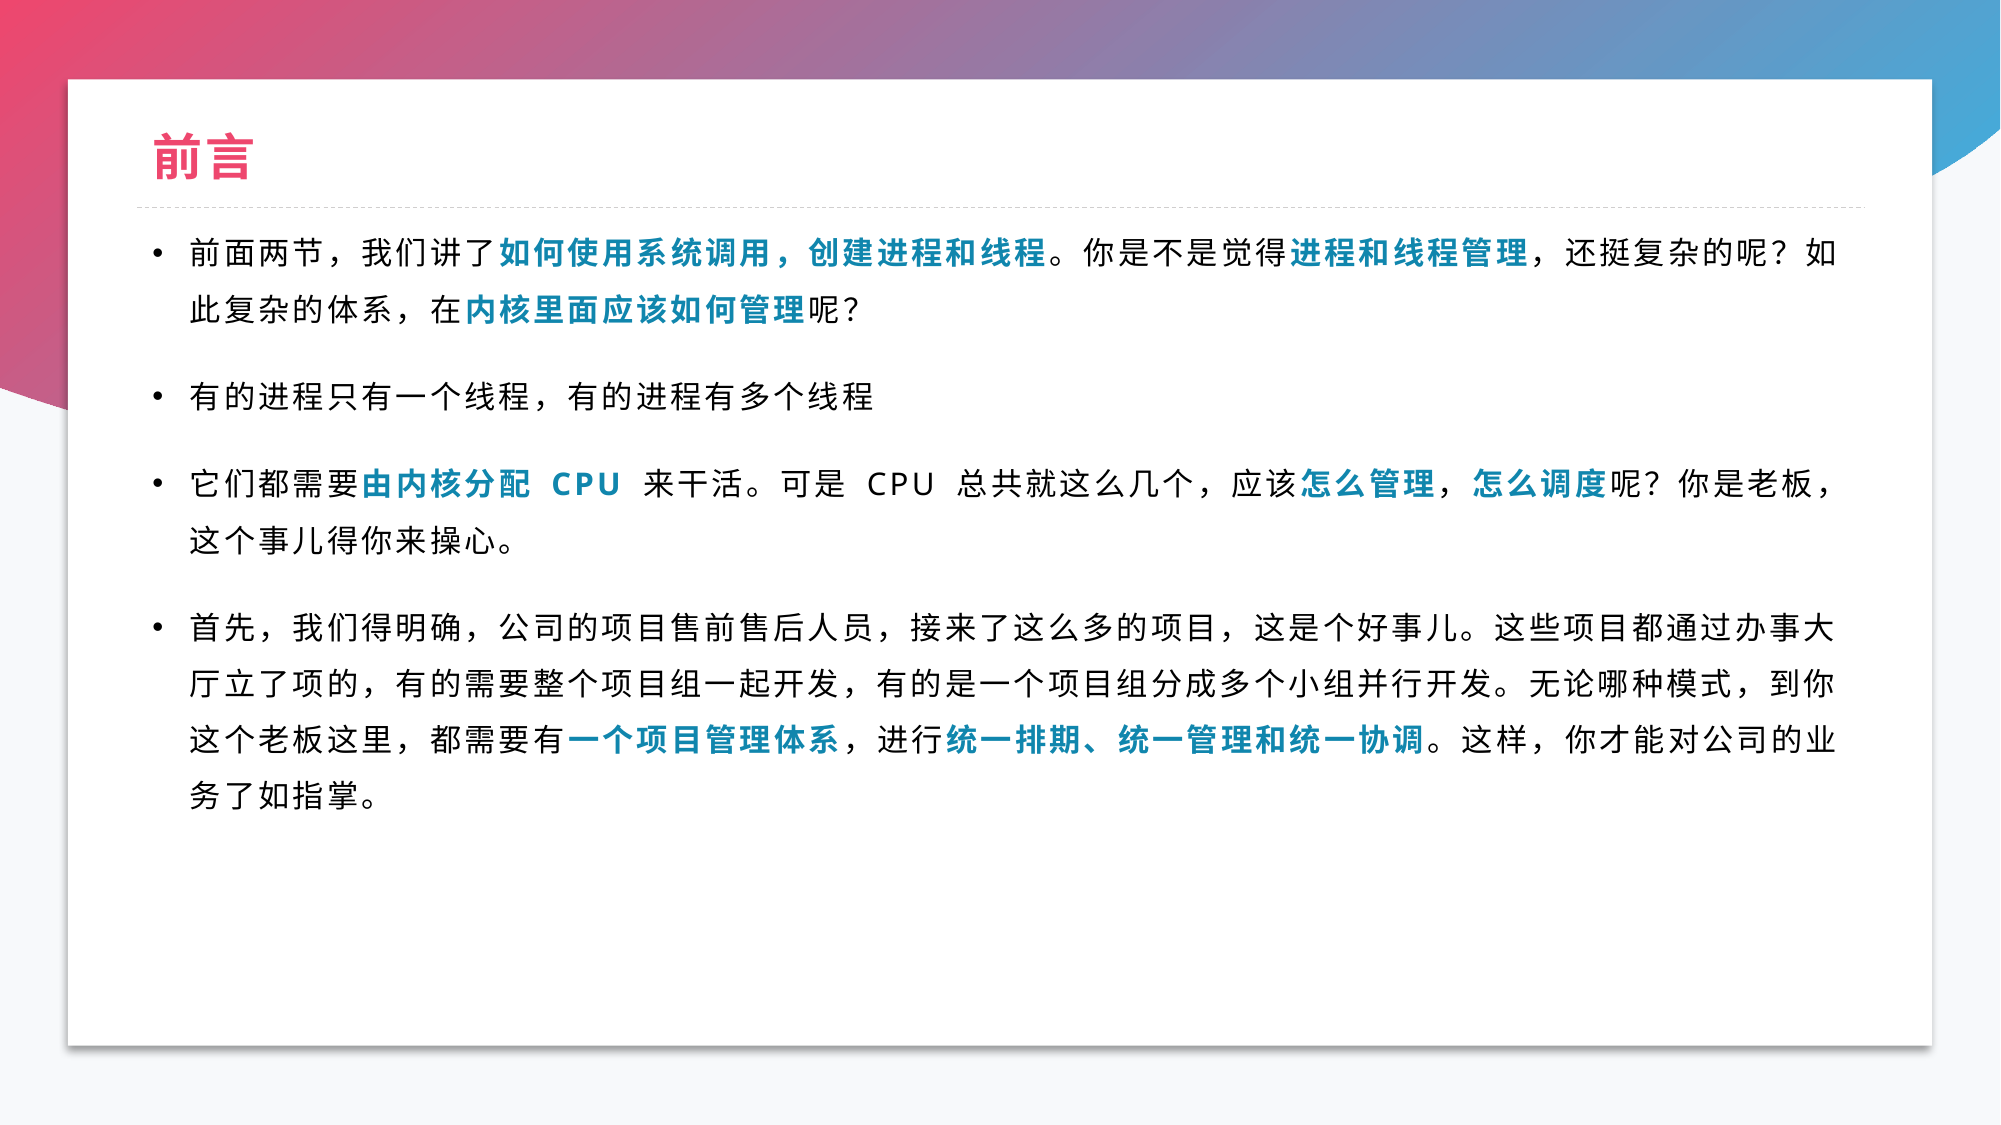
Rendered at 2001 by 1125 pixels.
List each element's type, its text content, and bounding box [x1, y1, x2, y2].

list 前面两节，我们讲了如何使用系统调用，创建进程和线程。你是不是觉得进程和线程管理，还挺复杂的呢？如此复杂的体系，在内核里面应该如何管理呢？ 有的进程只有一个线程，有的进程有多个线程 它们都需要由内核分配 CPU 来干活。可是 CPU 总共就这么几个，应该怎么管理，怎么调度呢？你是老板，这个事儿得你来操心。 首先，我们得明确，公司的项目售前售后人员，接来了这么多的项目，这是个好事儿。这些项目都通过办事大厅立了项的，有的需要整个项目组一起开发，有的是一个项目组分成多个小组并行开发。无论哪种模式，到你这个老板这里，都需要有一个项目管理体系，进行统一排期、统一管理和统一协调。这样，你才能对公司的业务了如指掌。 [137, 207, 1864, 1014]
title 前言 [137, 111, 1863, 208]
